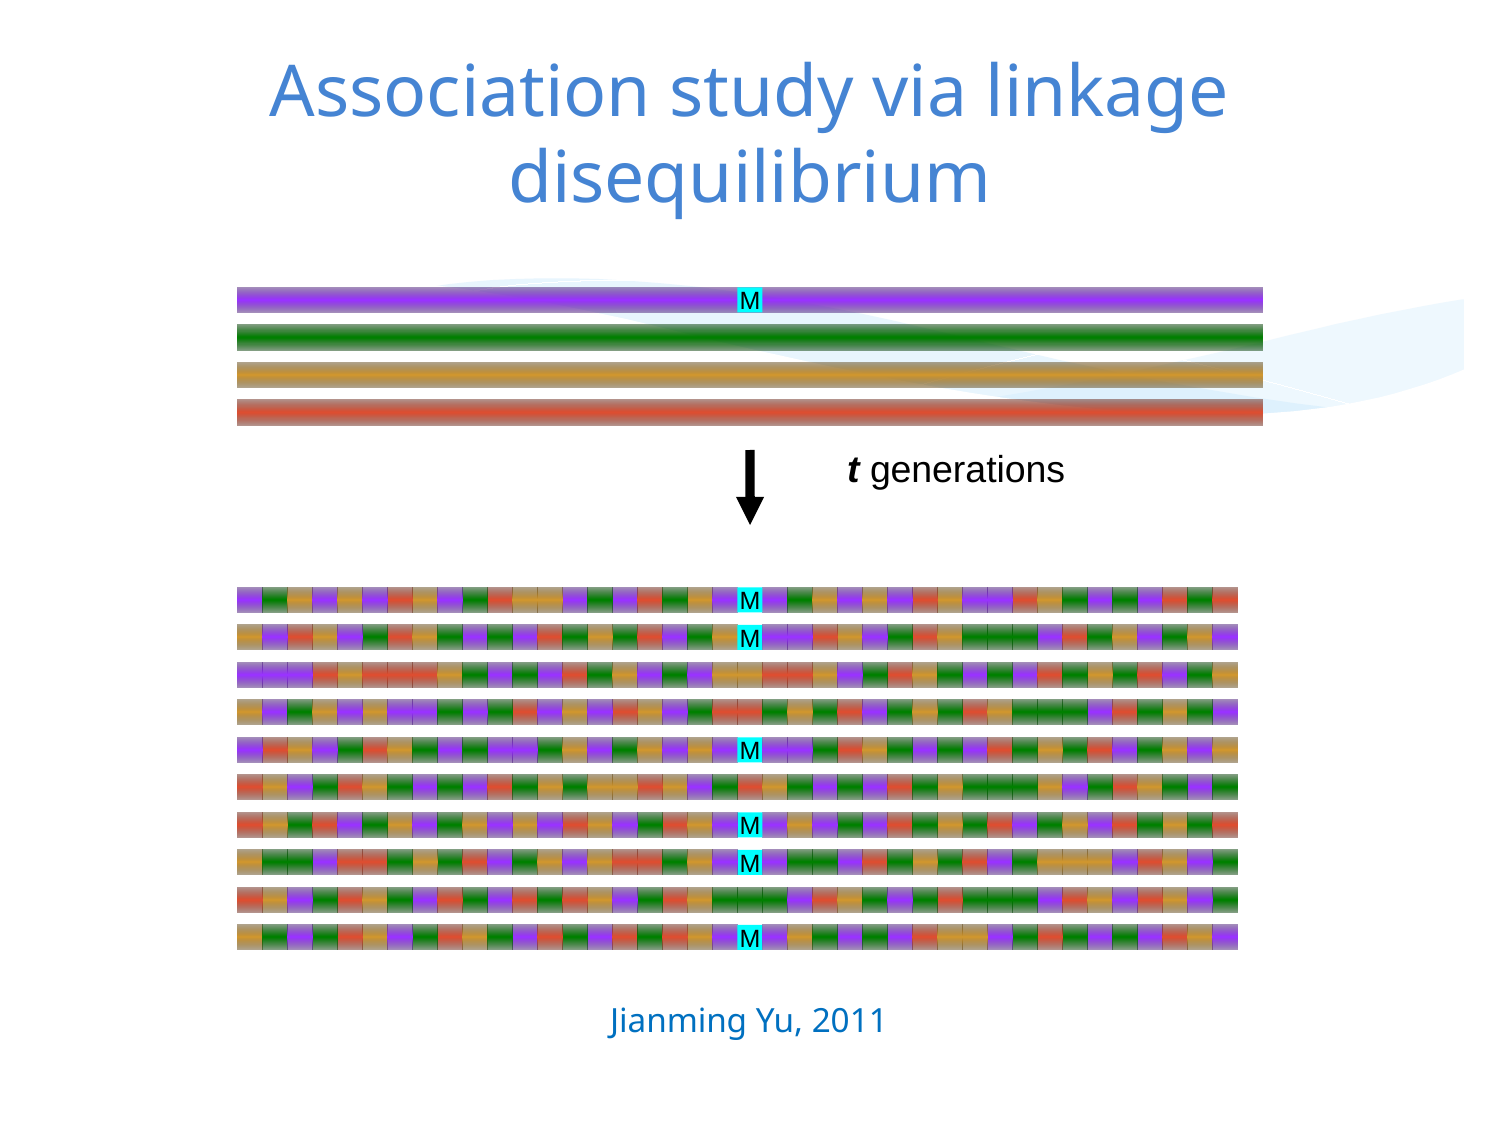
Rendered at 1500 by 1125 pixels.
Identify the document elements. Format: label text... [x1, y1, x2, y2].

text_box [237, 287, 1263, 426]
text_box Jianming Yu, 2011 [174, 991, 1325, 1047]
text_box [787, 587, 1238, 951]
text_box [743, 449, 757, 526]
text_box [712, 587, 785, 951]
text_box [237, 587, 710, 951]
text_box t generations [774, 437, 1138, 498]
title Association study via linkage disequilibrium [75, 37, 1425, 225]
